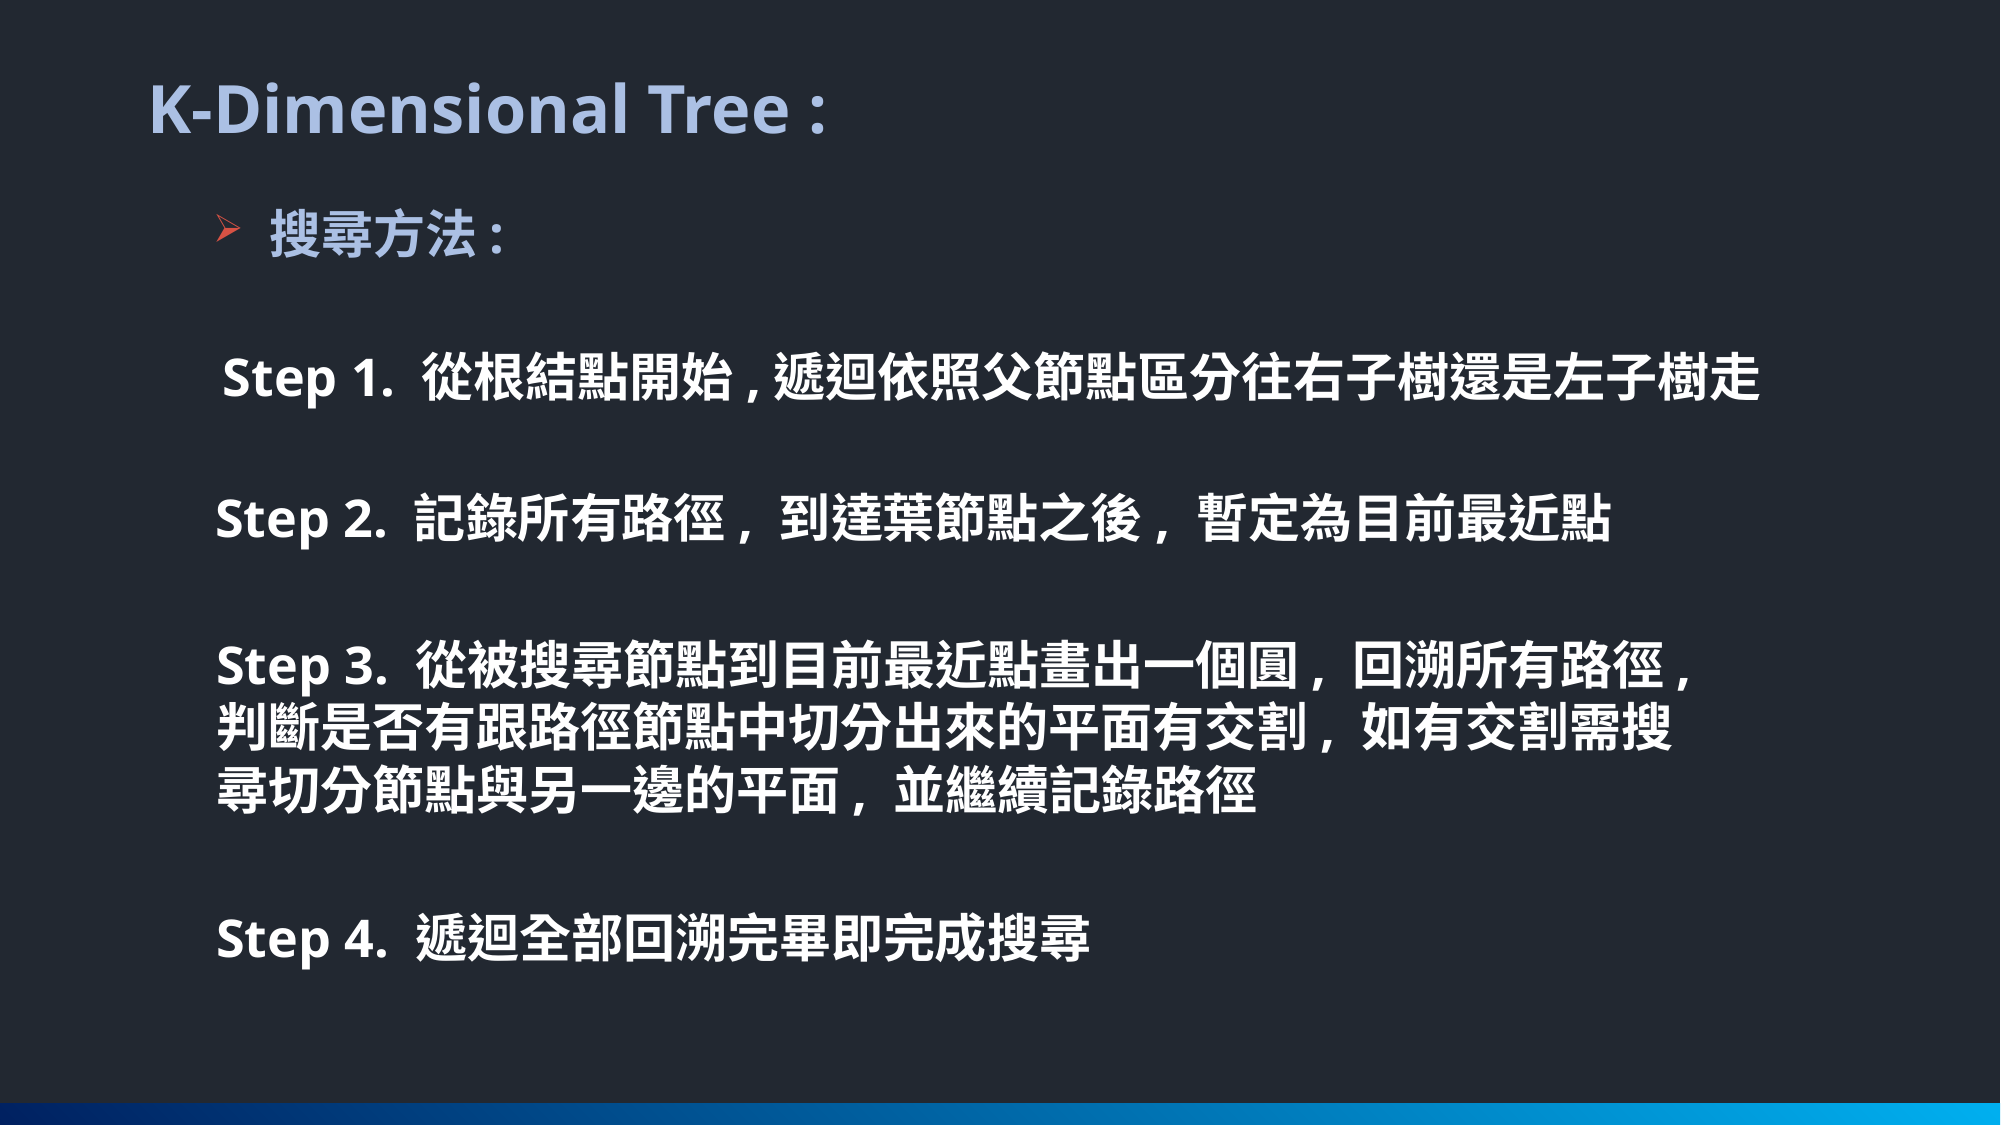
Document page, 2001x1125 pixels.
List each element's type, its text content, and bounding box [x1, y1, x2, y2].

text_box 搜尋方法: [198, 194, 520, 272]
text_box Step 1. 從根結點開始,遞迴依照父節點區分往右子樹還是左子樹走 [208, 337, 1777, 415]
text_box Step 4. 遞迴全部回溯完畢即完成搜尋 [201, 897, 1726, 975]
text_box Step 3. 從被搜尋節點到目前最近點畫出一個圓, 回溯所有路徑, 判斷是否有跟路徑節點中切分出來的平面有交割, 如有交割需搜尋切分節點與另一邊的平面, 並繼續記錄路徑 [201, 624, 1726, 827]
text_box K-Dimensional Tree : [132, 59, 843, 154]
text_box Step 2. 記錄所有路徑, 到達葉節點之後, 暫定為目前最近點 [200, 477, 1627, 556]
